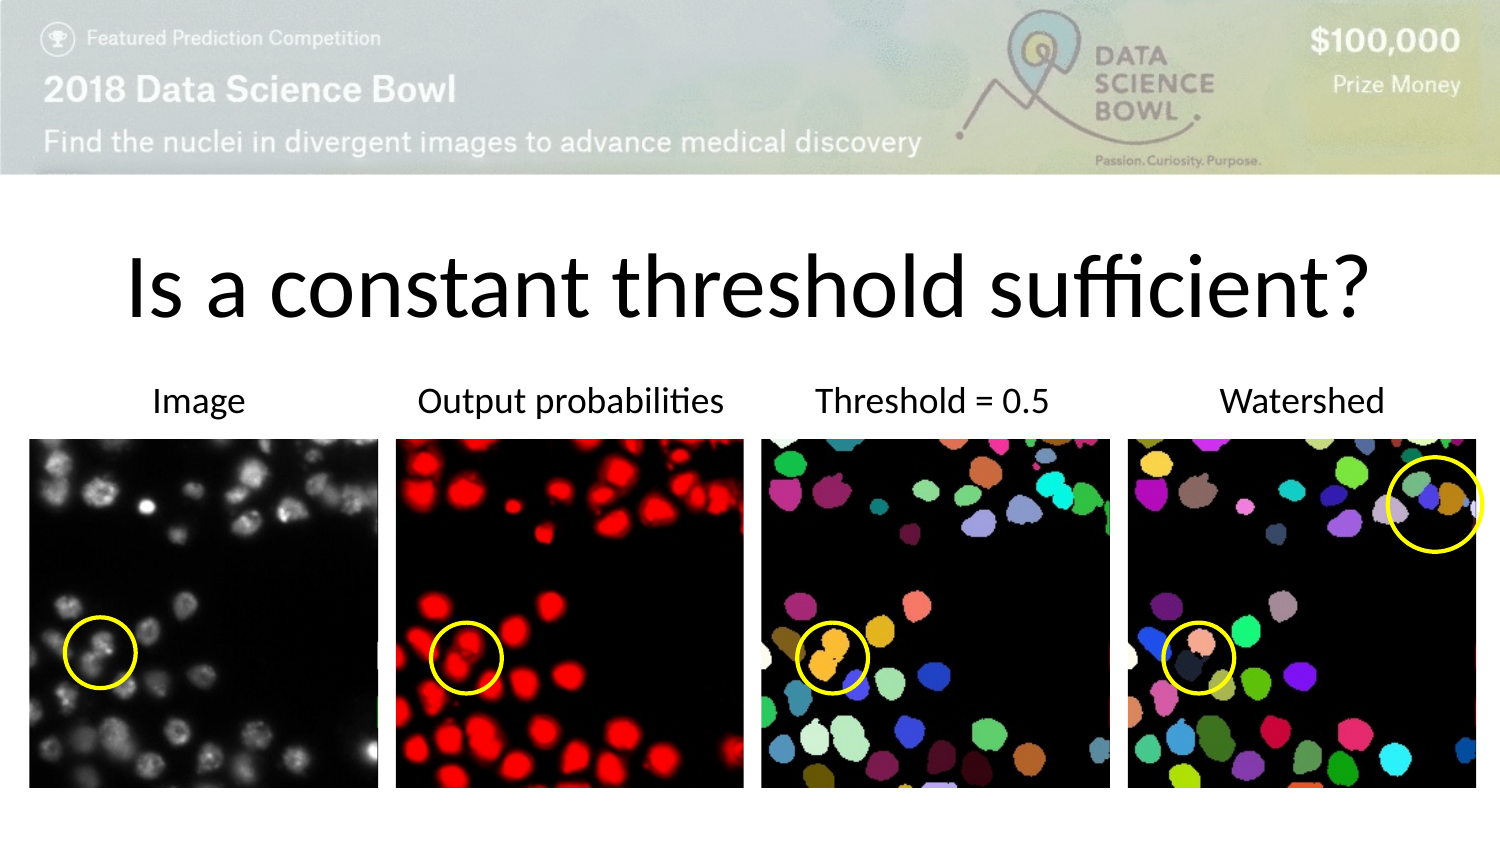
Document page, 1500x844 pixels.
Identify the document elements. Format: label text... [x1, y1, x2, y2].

picture [395, 439, 744, 789]
title Is a constant threshold sufficient? [17, 210, 1483, 351]
picture [761, 439, 1111, 789]
text_box Watershed [1127, 368, 1478, 429]
text_box Image [24, 368, 375, 429]
picture [29, 439, 379, 789]
text_box Output probabilities [395, 368, 746, 429]
picture [1127, 439, 1477, 789]
text_box [1481, 486, 1485, 523]
text_box Threshold = 0.5 [757, 368, 1108, 429]
